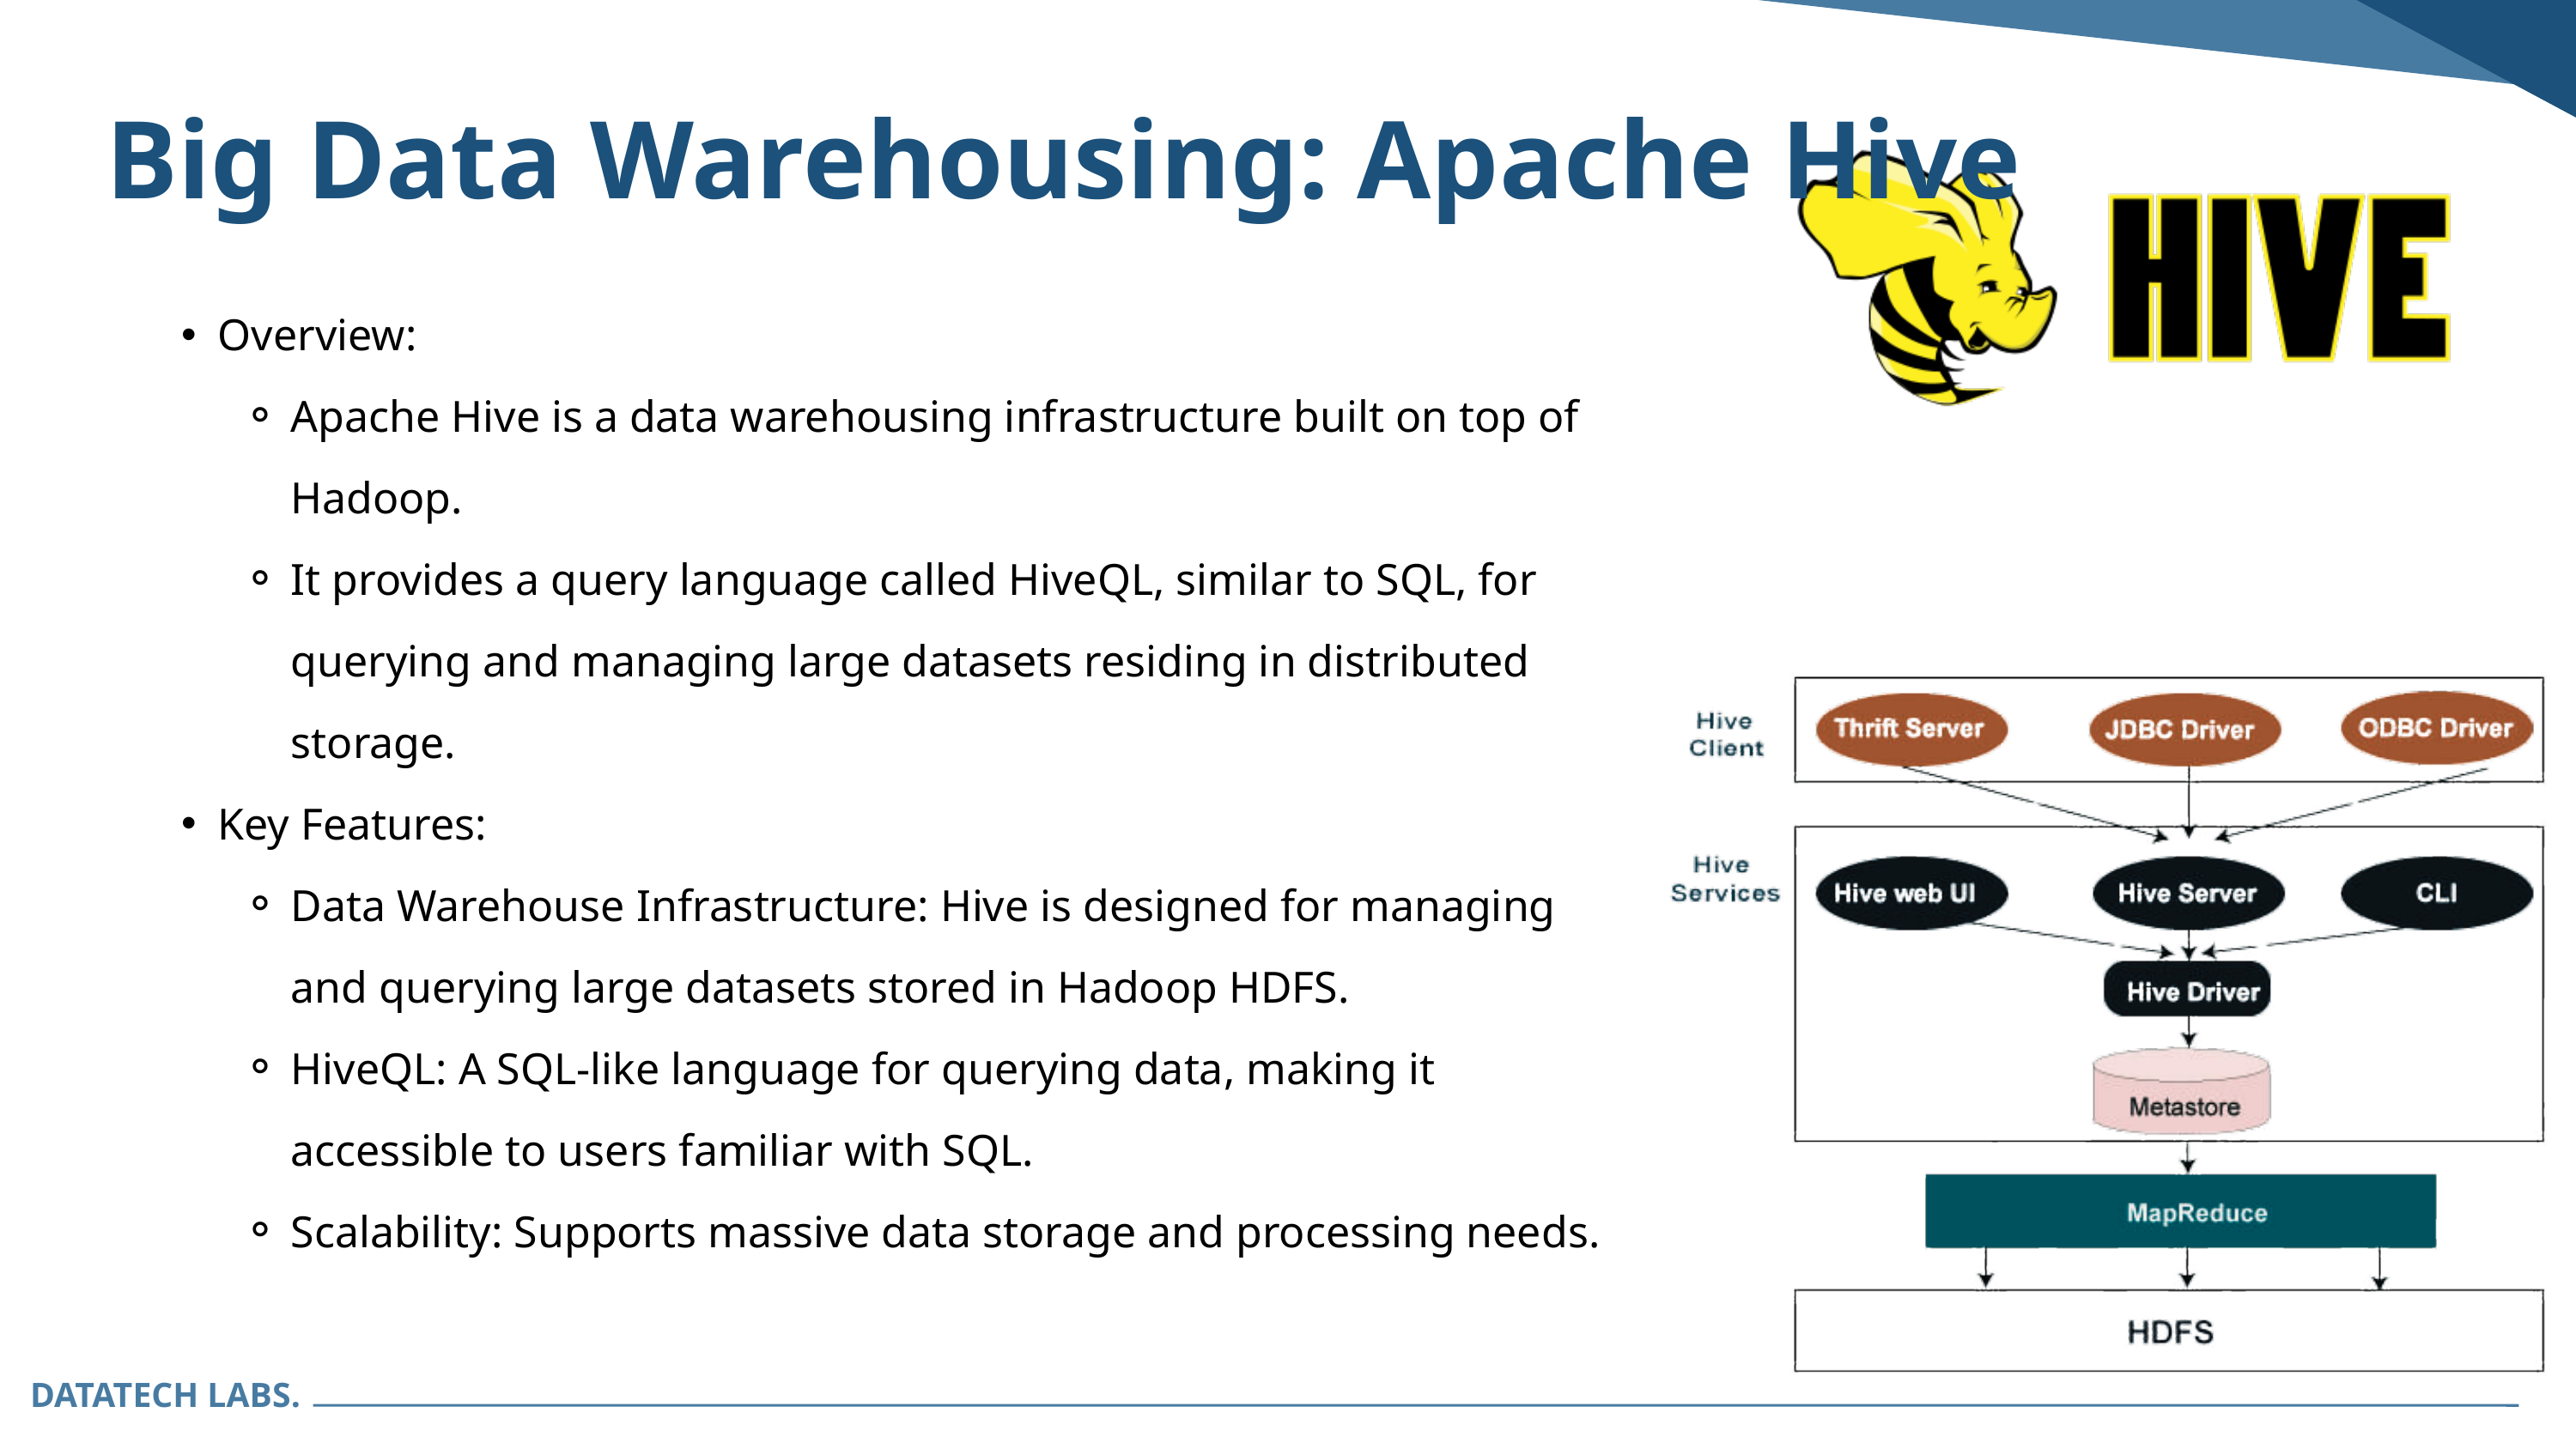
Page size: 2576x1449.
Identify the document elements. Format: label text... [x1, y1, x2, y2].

text_box Overview: Apache Hive is a data warehousing infrastructure built on top of Hadoop. It provides a query language called HiveQL, similar to SQL, for querying and managing large datasets residing in distributed storage. Key Features: Data Warehouse Infrastructure: Hive is designed for managing and querying large datasets stored in Hadoop HDFS. HiveQL: A SQL-like language for querying data, making it accessible to users familiar with SQL. Scalability: Supports massive data storage and processing needs. [144, 277, 1637, 1257]
text_box Big Data Warehousing: Apache Hive [2208, 91, 2458, 221]
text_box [2127, 0, 2205, 434]
text_box DATATECH LABS. [29, 1373, 313, 1414]
text_box [1796, 221, 2123, 408]
text_box [1656, 658, 2555, 1376]
text_box [2208, 221, 2458, 408]
text_box Big Data Warehousing: Apache Hive [106, 91, 2123, 221]
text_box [2433, 0, 2549, 143]
